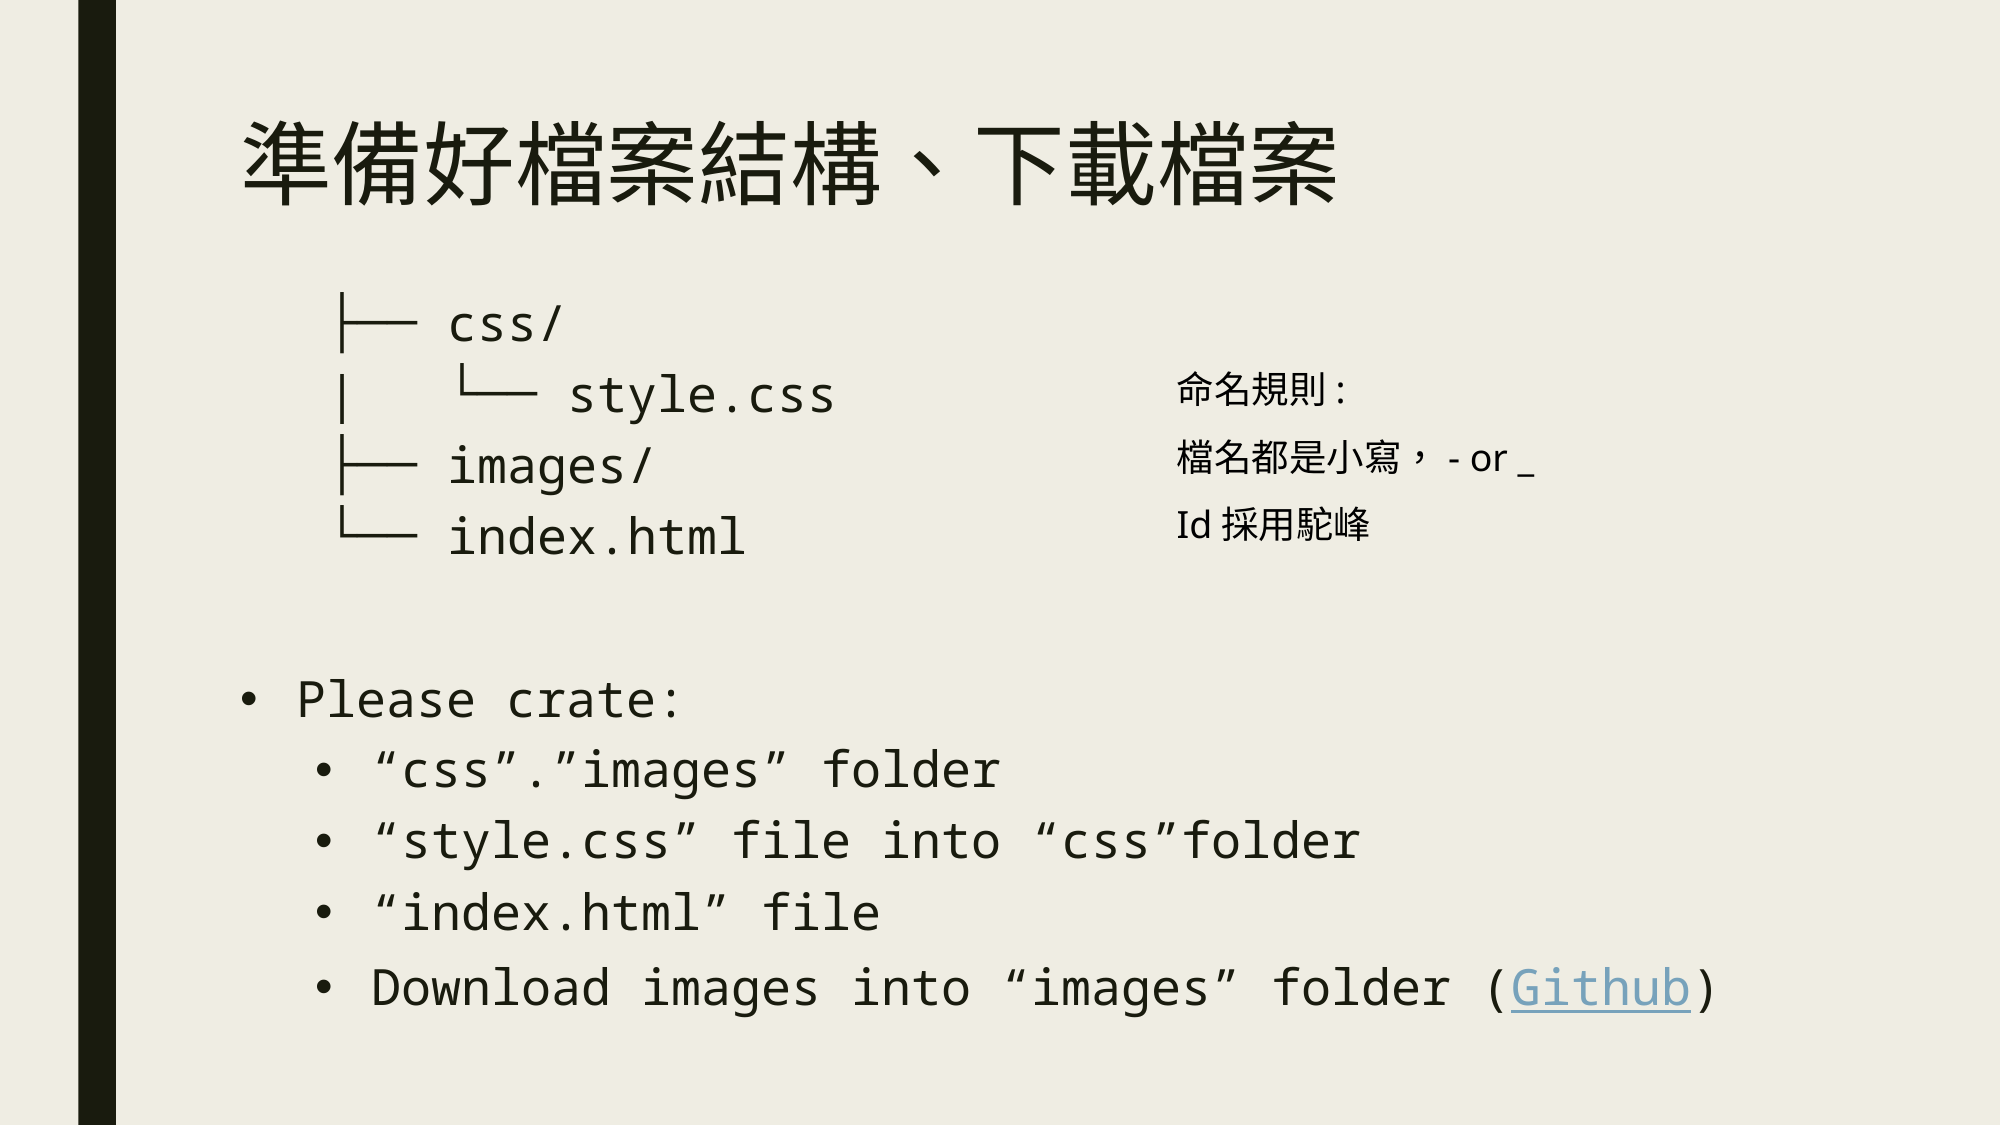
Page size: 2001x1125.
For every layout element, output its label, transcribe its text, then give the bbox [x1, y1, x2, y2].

title 準備好檔案結構、下載檔案 [225, 112, 1800, 236]
text_box 命名規則: 檔名都是小寫，- or _ Id採用駝峰 [1161, 336, 1911, 554]
list ├── css/ | └── style.css ├── images/ └── index.html Please crate: “css”.”images” folder “style.css” file into “css”folder “index.html” file Download images into “images” folder (Github) [225, 288, 1800, 1028]
